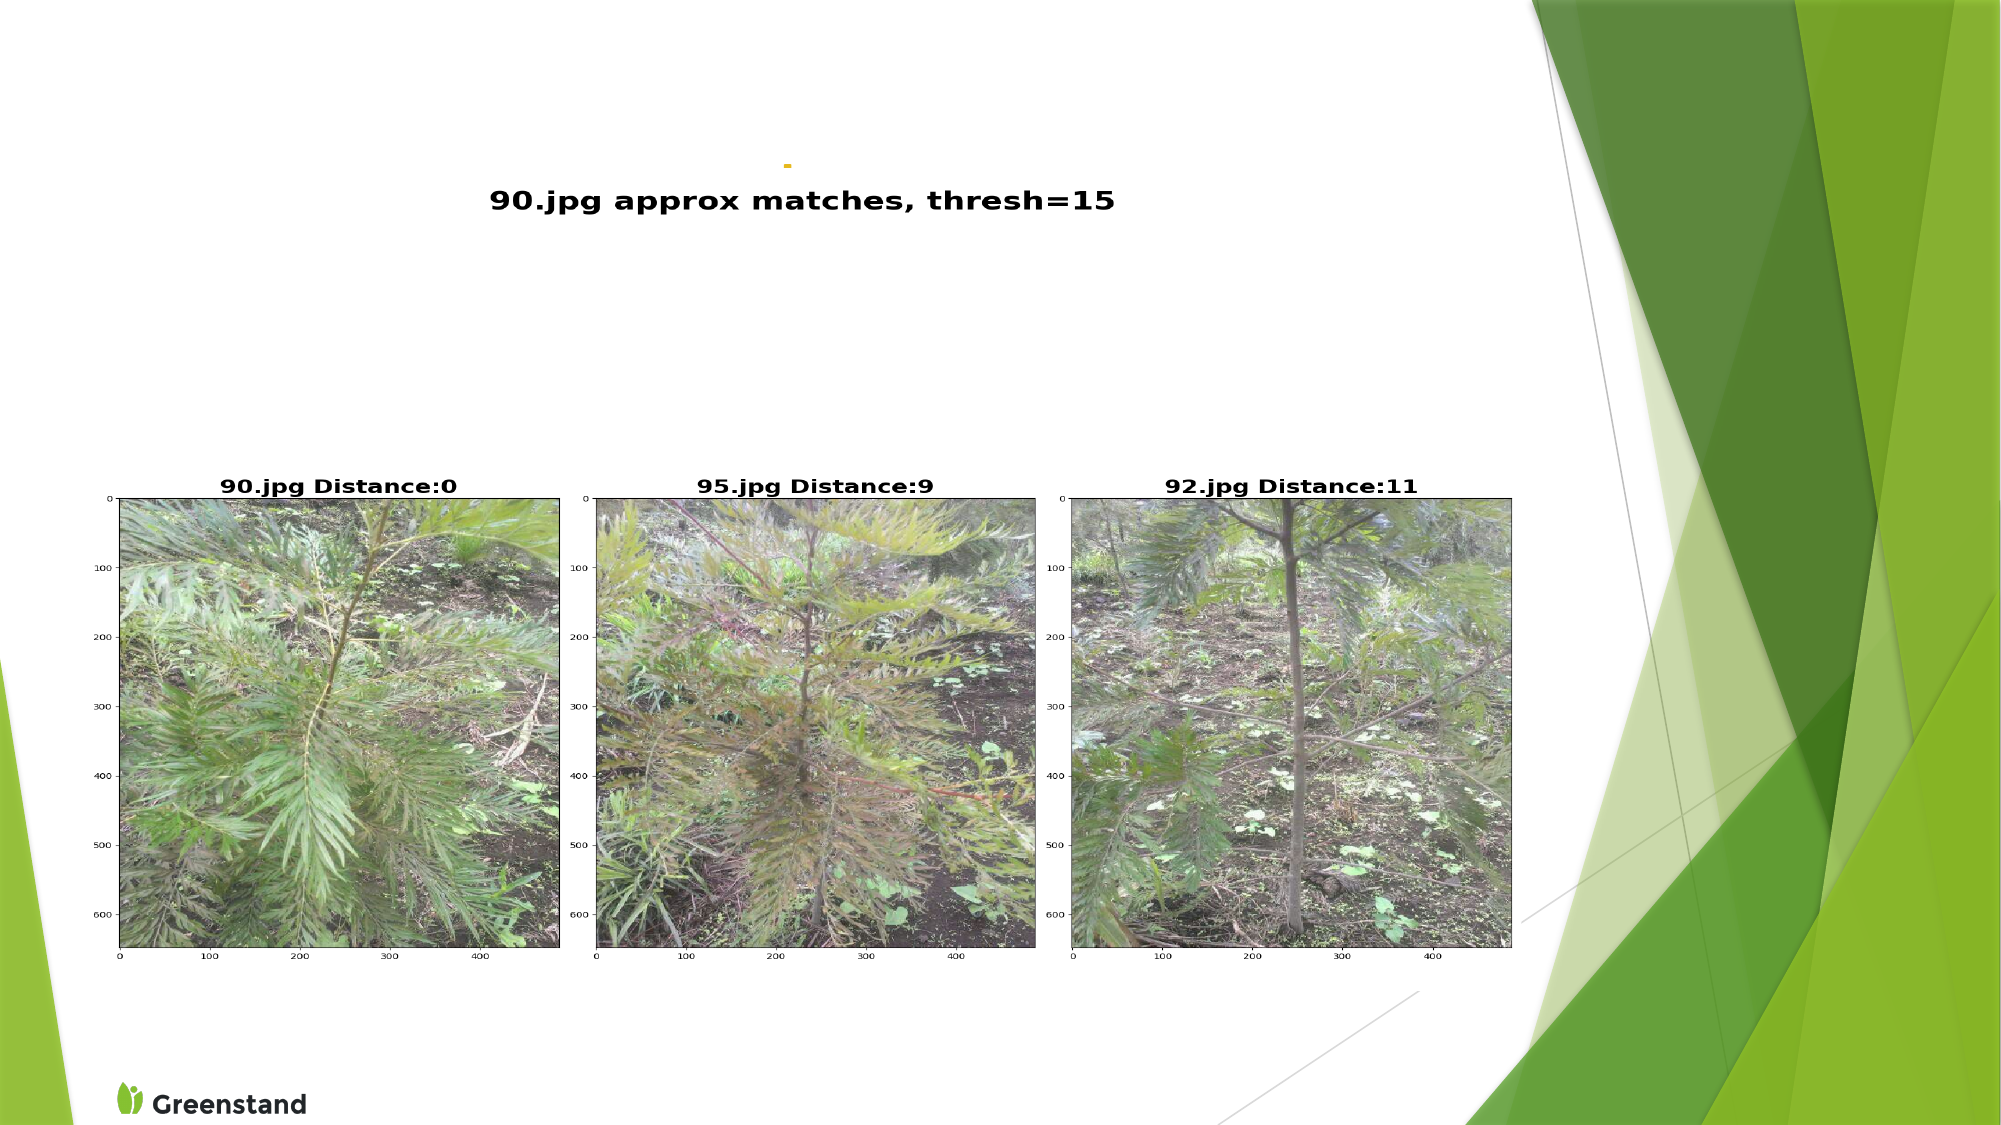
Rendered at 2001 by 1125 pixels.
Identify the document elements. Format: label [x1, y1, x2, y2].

picture [111, 1050, 311, 1125]
picture [81, 99, 1522, 992]
